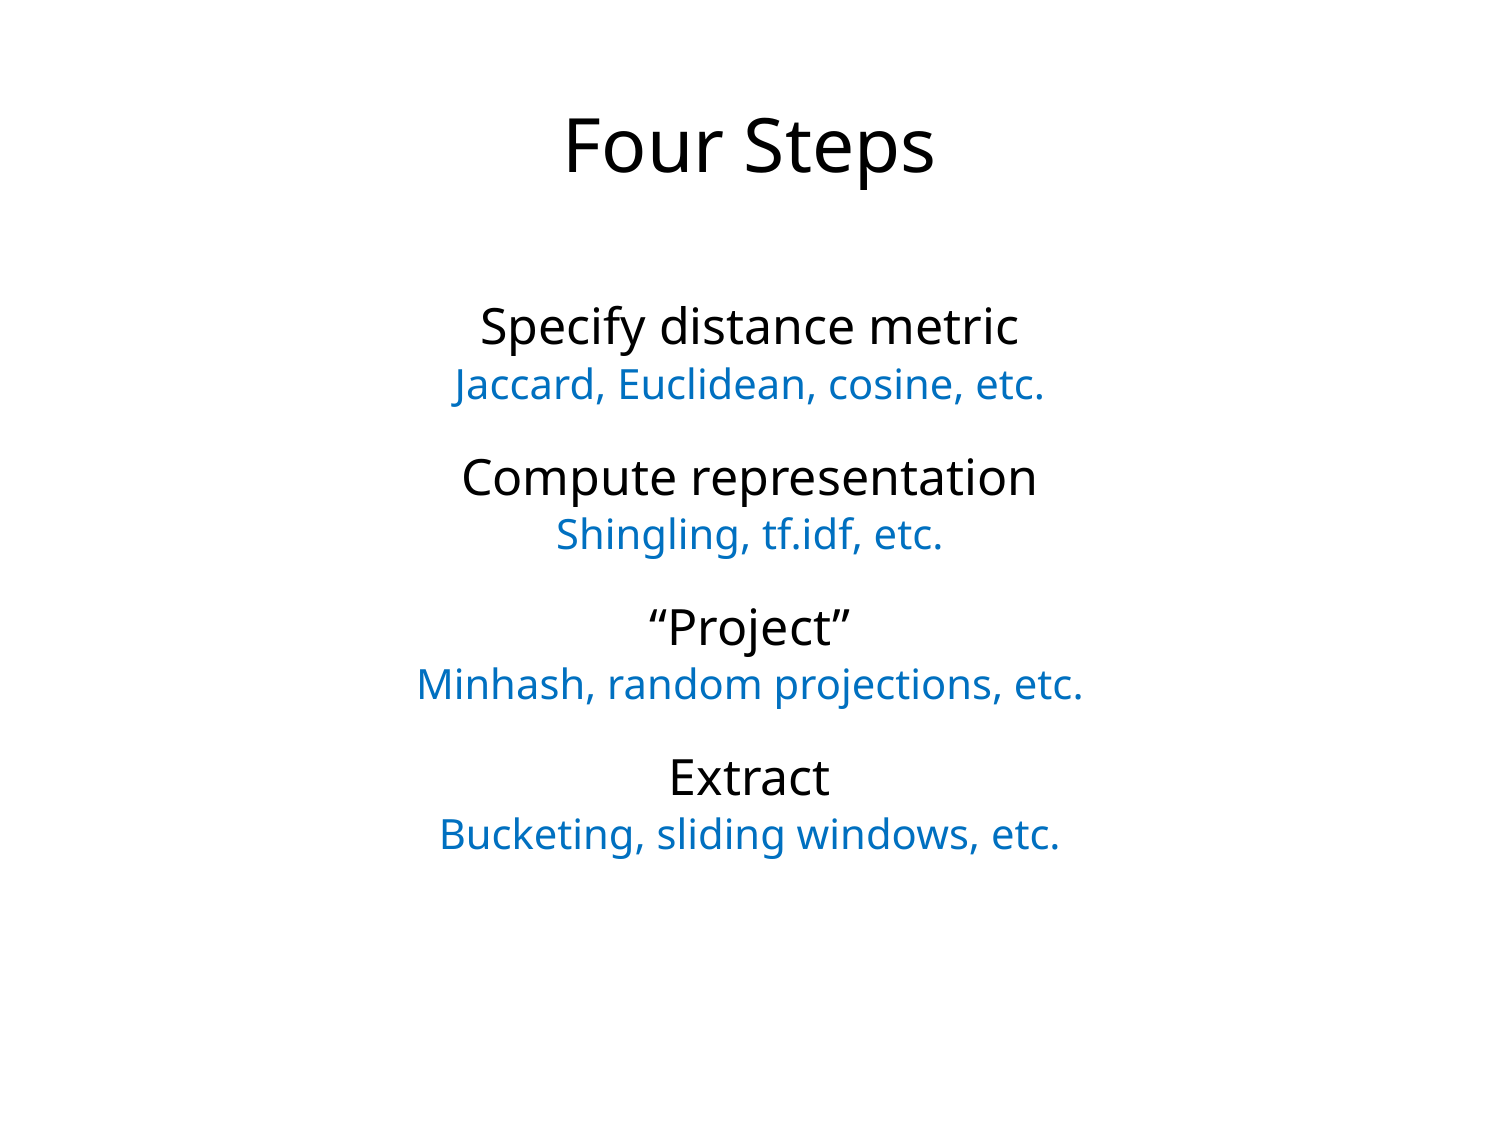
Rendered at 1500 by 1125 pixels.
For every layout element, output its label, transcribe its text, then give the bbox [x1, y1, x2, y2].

text_box Specify distance metric [0, 287, 1500, 350]
text_box Jaccard, Euclidean, cosine, etc. [0, 350, 1500, 415]
text_box “Project” [0, 587, 1500, 650]
text_box Minhash, random projections, etc. [0, 650, 1500, 716]
text_box Compute representation [0, 437, 1500, 500]
text_box Bucketing, sliding windows, etc. [0, 800, 1500, 866]
text_box Shingling, tf.idf, etc. [0, 500, 1500, 566]
text_box Four Steps [0, 90, 1500, 203]
text_box Extract [0, 737, 1500, 800]
